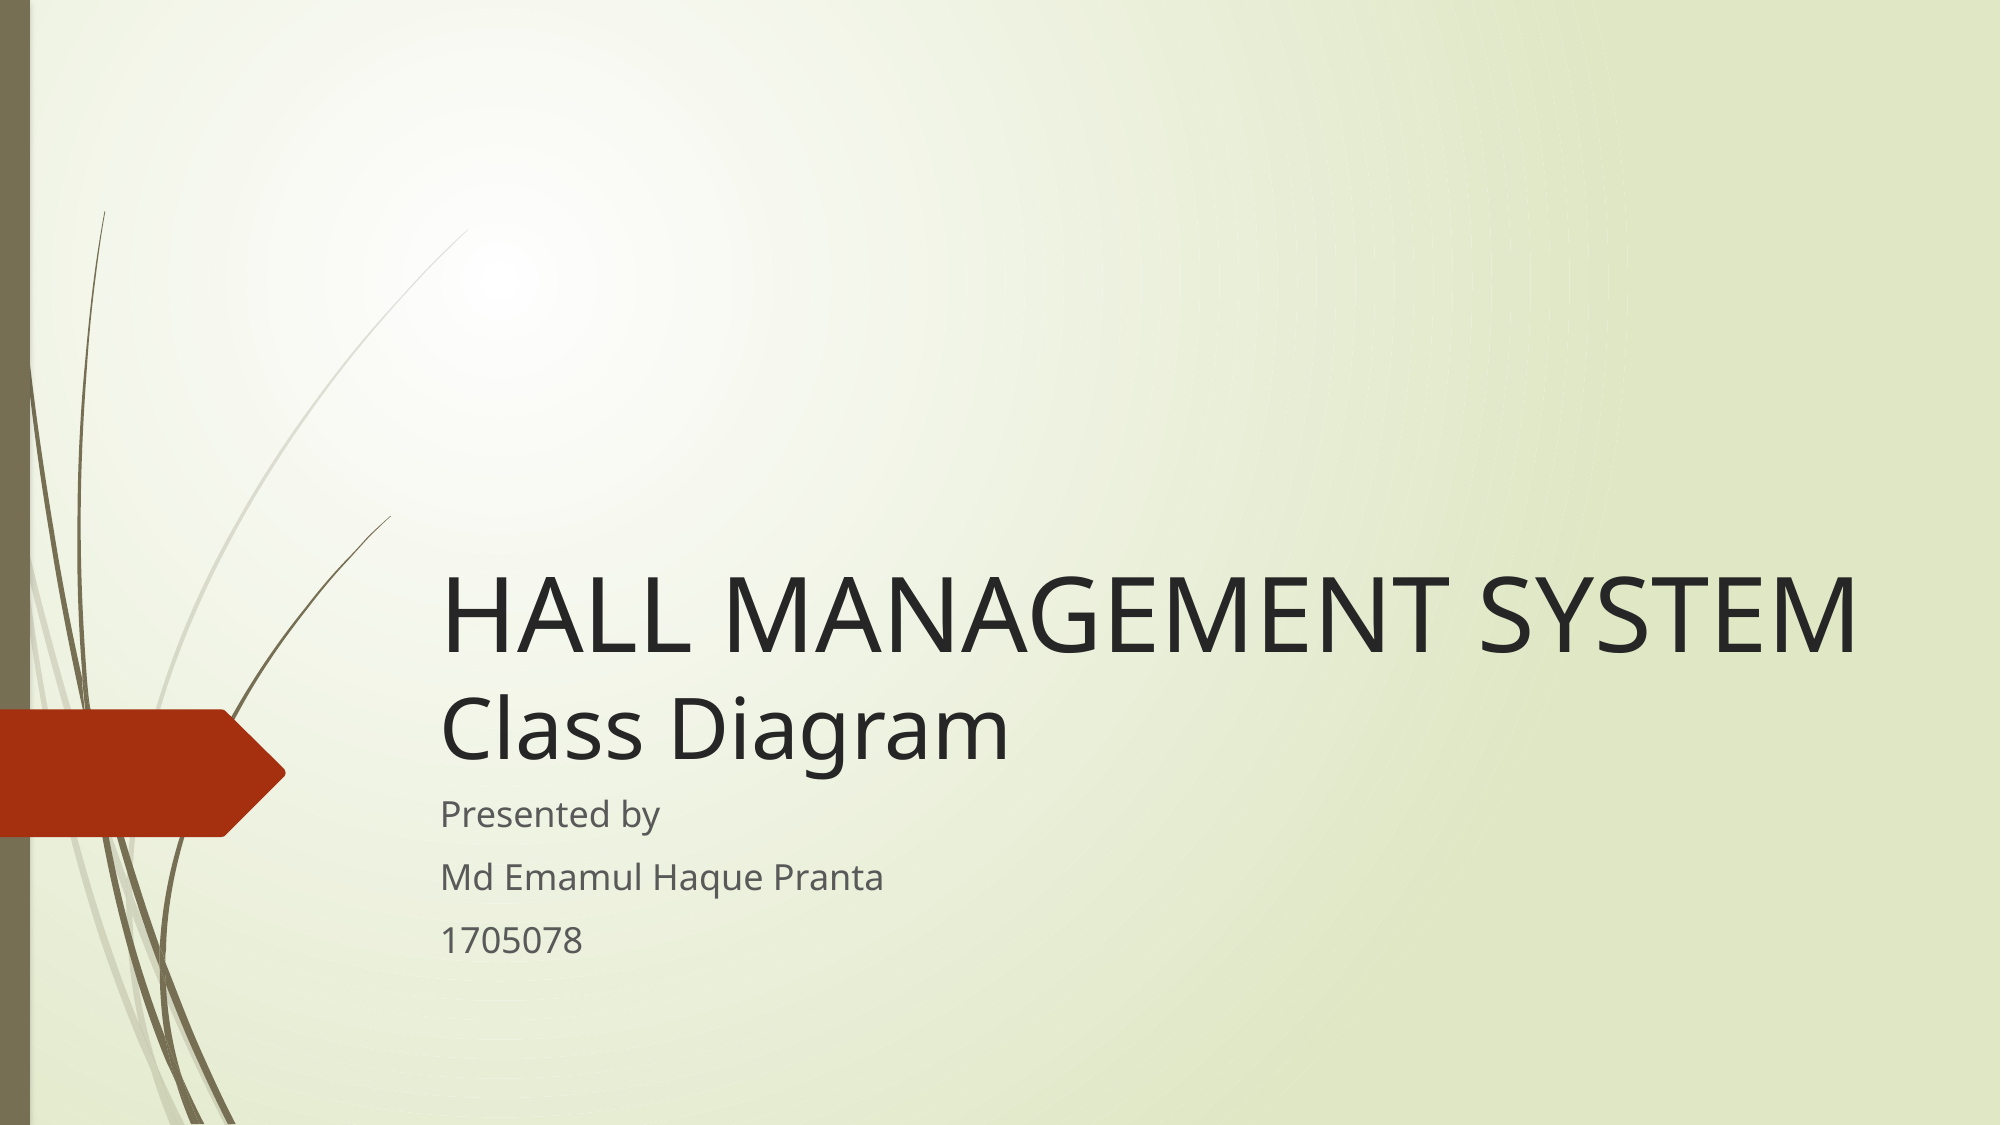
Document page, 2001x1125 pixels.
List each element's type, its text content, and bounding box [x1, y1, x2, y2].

subtitle Presented by Md Emamul Haque Pranta 1705078 [424, 783, 1888, 969]
title HALL MANAGEMENT SYSTEM Class Diagram [424, 412, 1888, 783]
